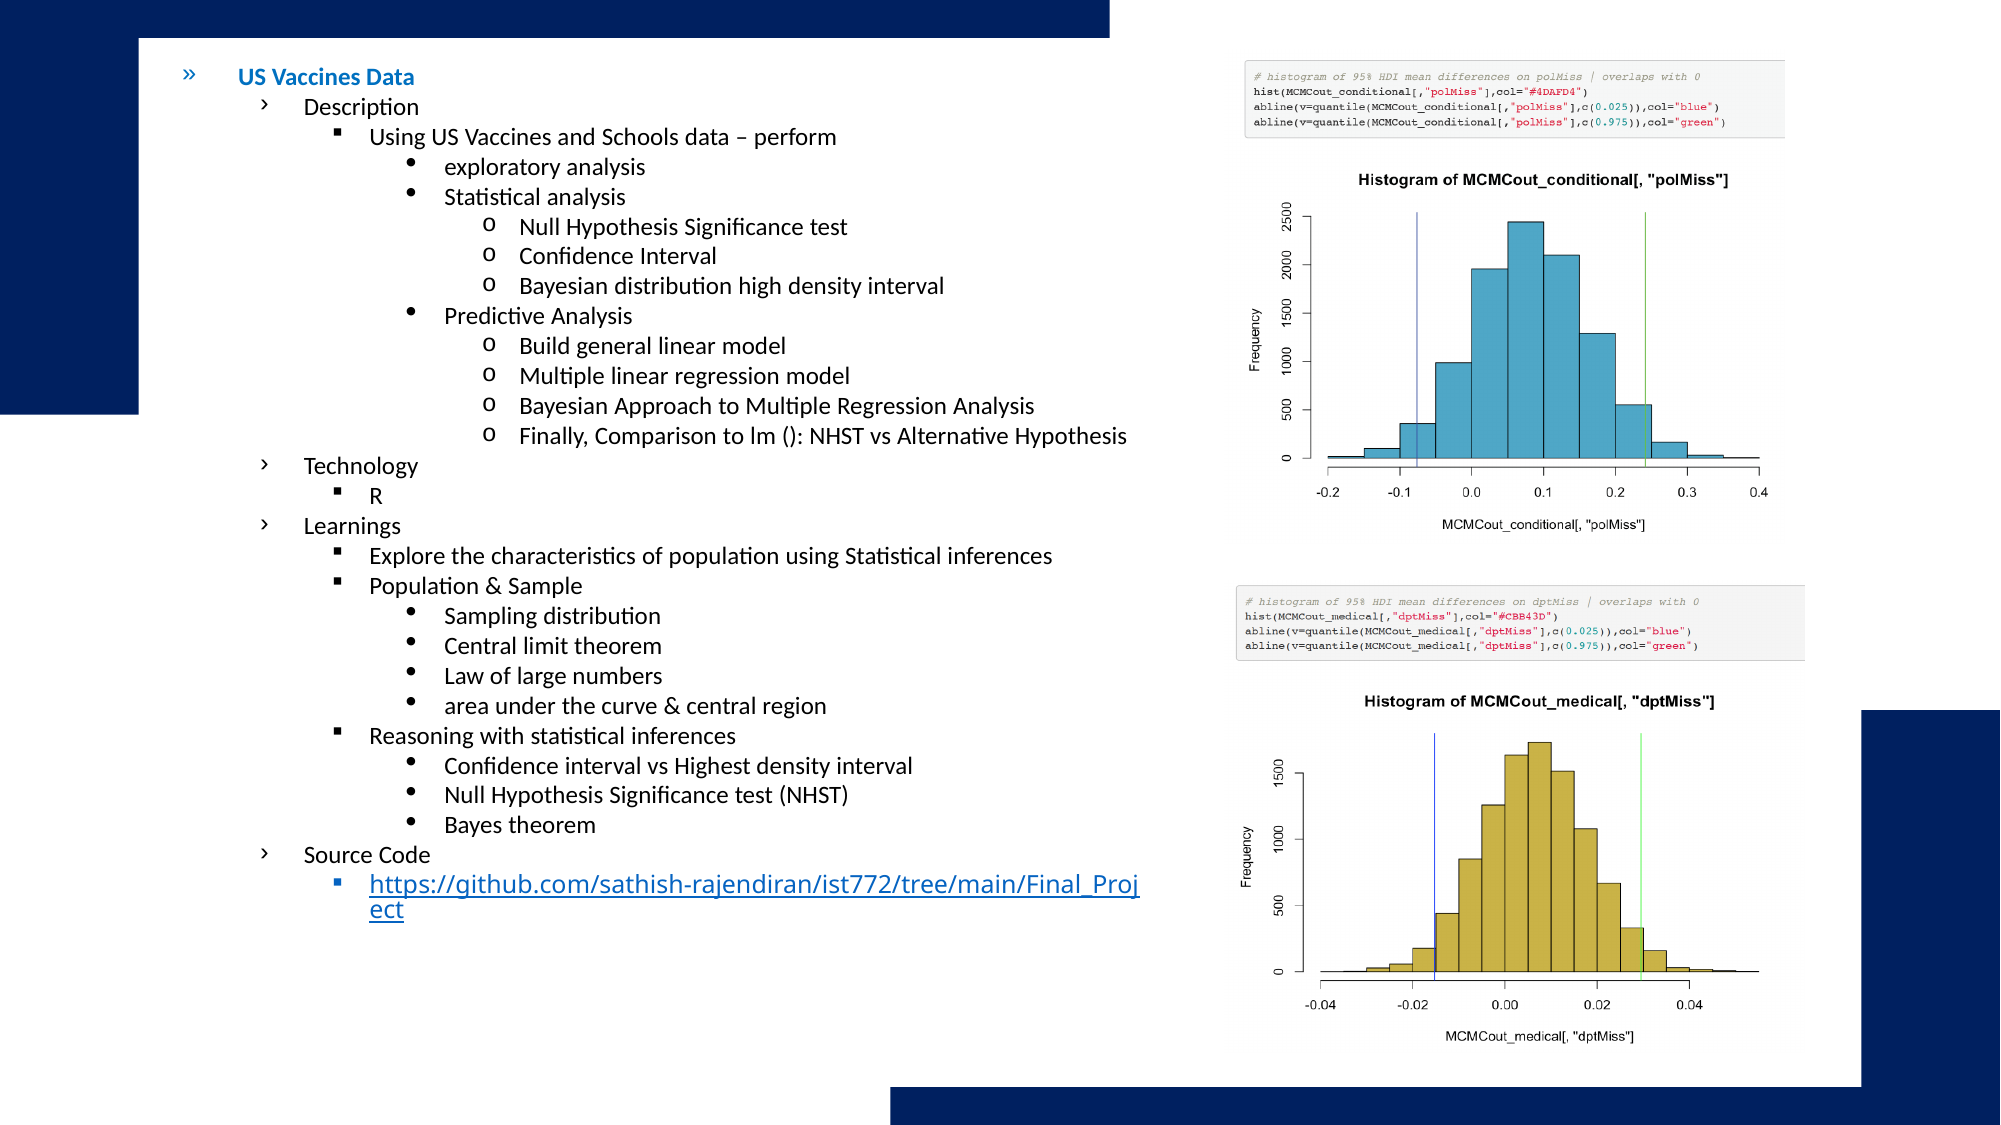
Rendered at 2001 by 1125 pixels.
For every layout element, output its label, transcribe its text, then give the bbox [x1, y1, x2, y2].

picture [1224, 49, 1785, 544]
picture [1224, 580, 1805, 1053]
text_box [890, 710, 2000, 1125]
text_box [0, 0, 1110, 415]
text_box [259, 96, 290, 158]
text_box US Vaccines Data Description Using US Vaccines and Schools data – perform exploratory analysis Statistical analysis Null Hypothesis Significance test Confidence Interval Bayesian distribution high density interval Predictive Analysis Build general linear model Multiple linear regression model Bayesian Approach to Multiple Regression Analysis Finally, Comparison to lm (): NHST vs Alternative Hypothesis Technology R Learnings Explore the characteristics of population using Statistical inferences Population & Sample Sampling distribution Central limit theorem Law of large numbers area under the curve & central region Reasoning with statistical inferences Confidence interval vs Highest density interval Null Hypothesis Significance test (NHST) Bayes theorem Source Code https://github.com/sathish-rajendiran/ist772/tree/main/Final_Project [167, 53, 1167, 941]
